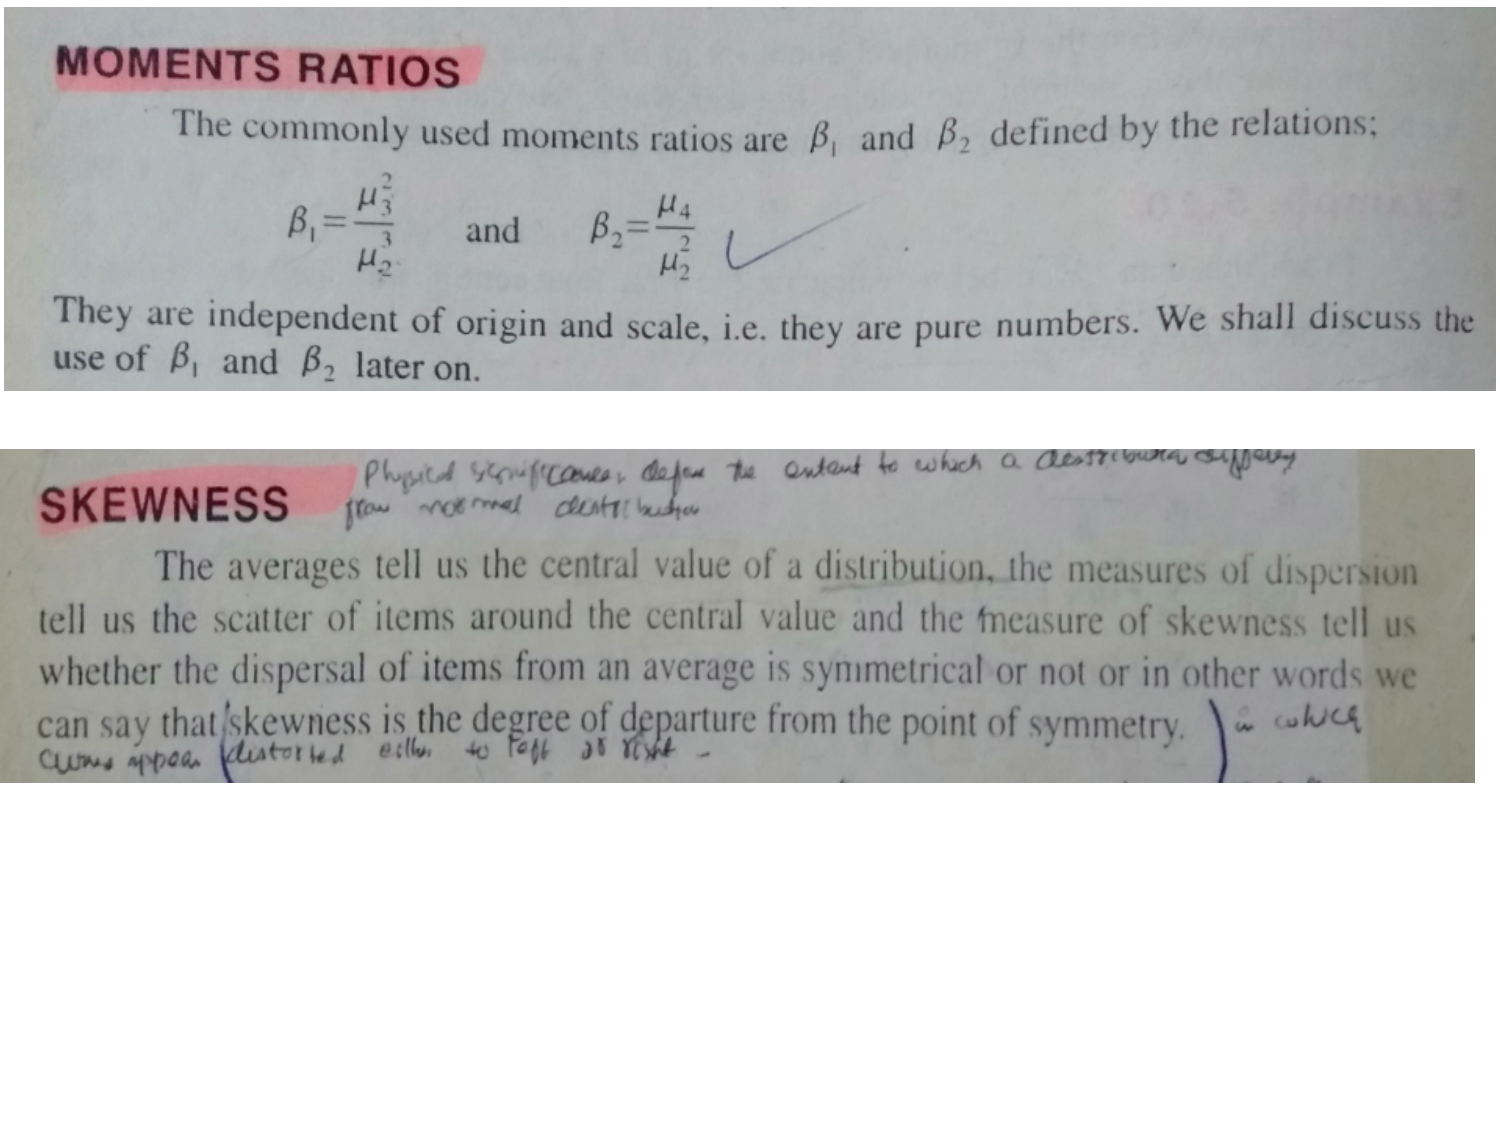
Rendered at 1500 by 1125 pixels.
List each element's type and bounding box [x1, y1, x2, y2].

picture [0, 449, 1476, 783]
picture [4, 7, 1496, 391]
